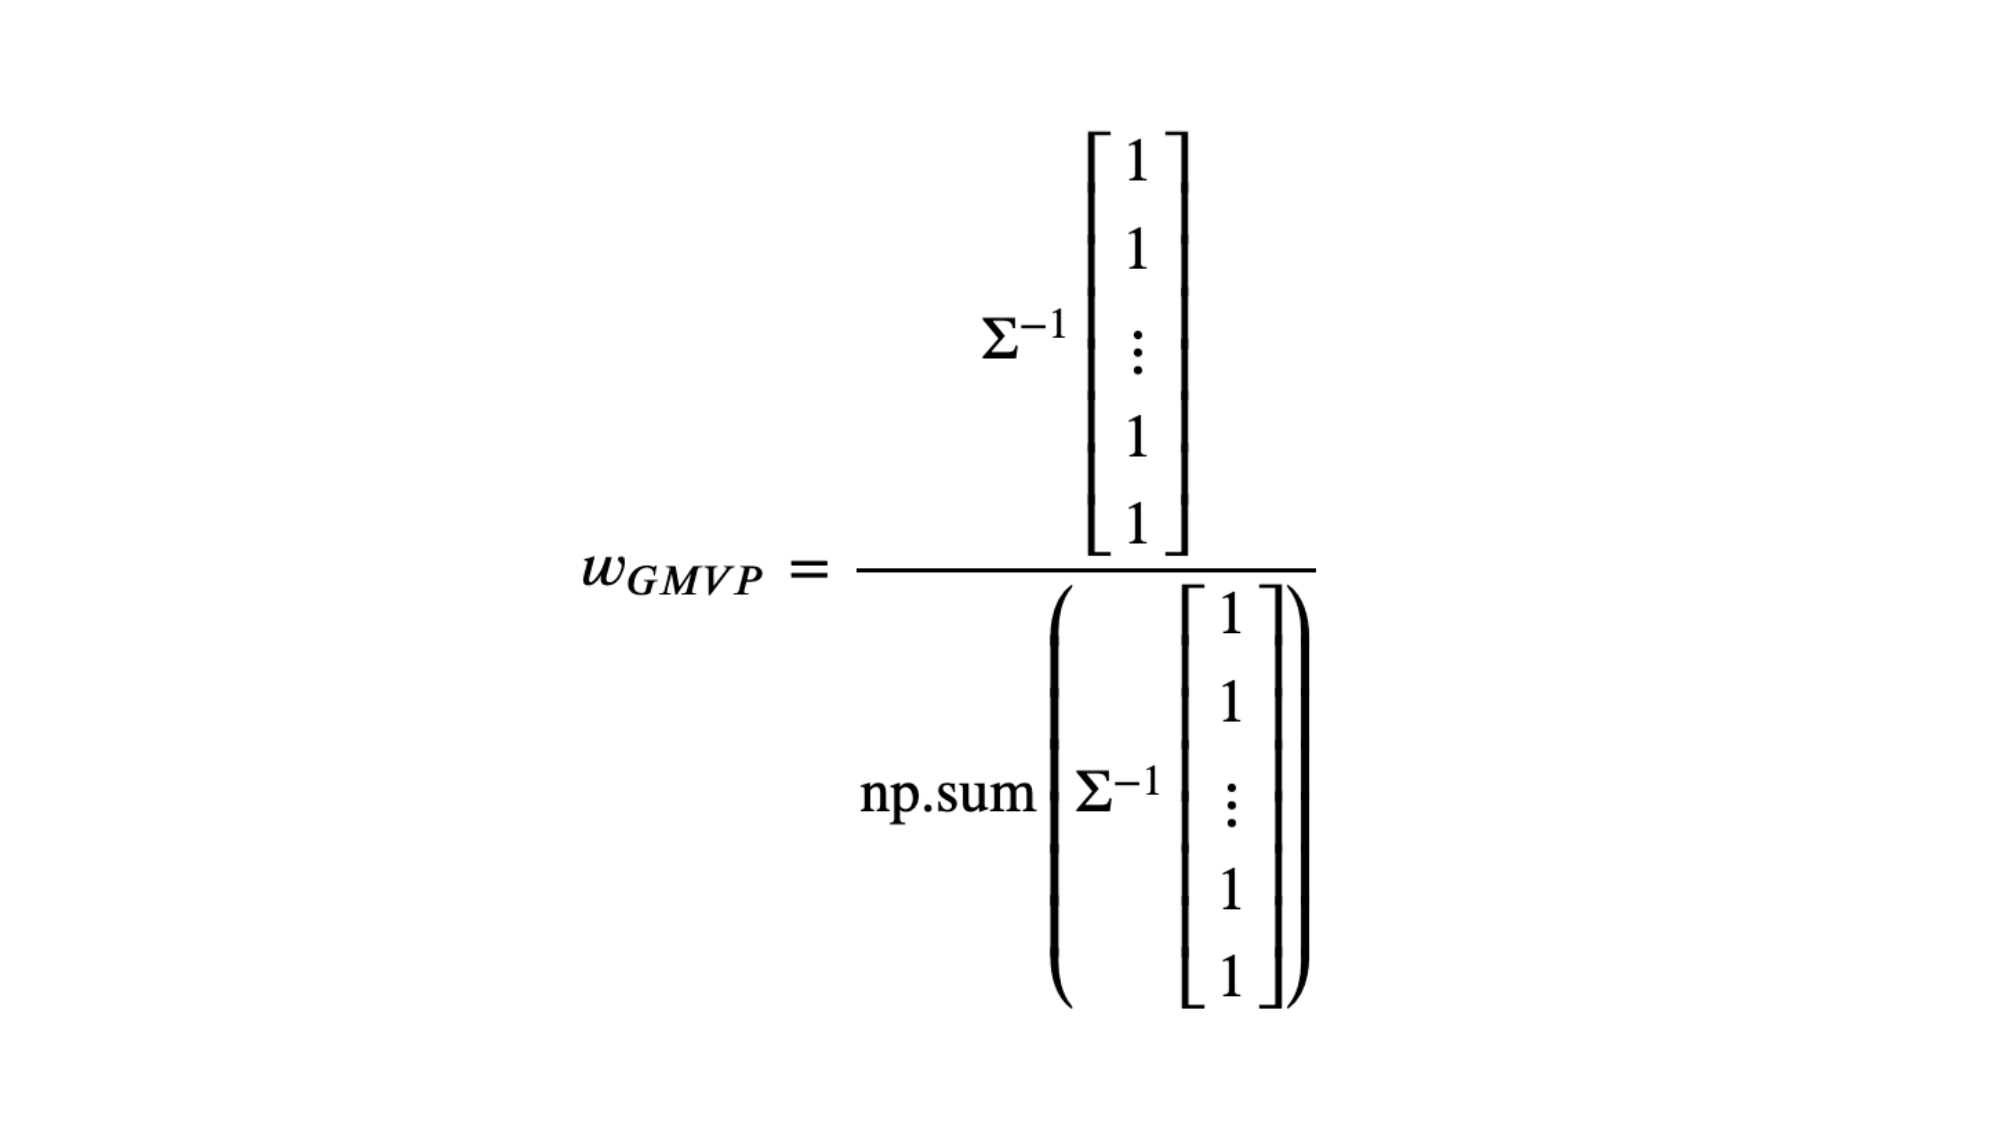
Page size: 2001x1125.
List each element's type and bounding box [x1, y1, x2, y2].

picture [498, 95, 1497, 1042]
